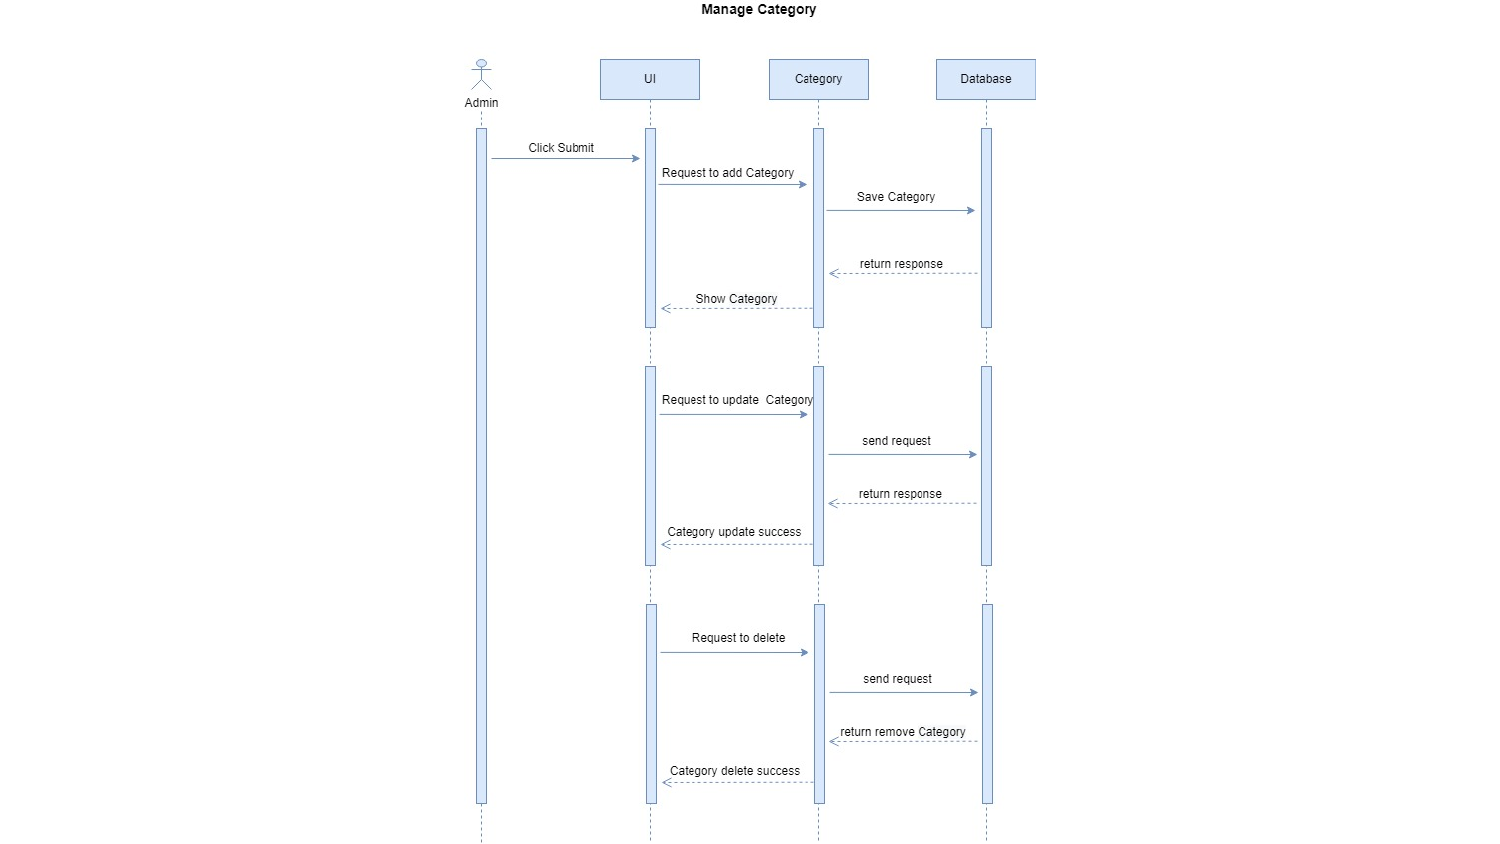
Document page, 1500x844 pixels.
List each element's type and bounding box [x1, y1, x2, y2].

picture [463, 0, 1036, 844]
